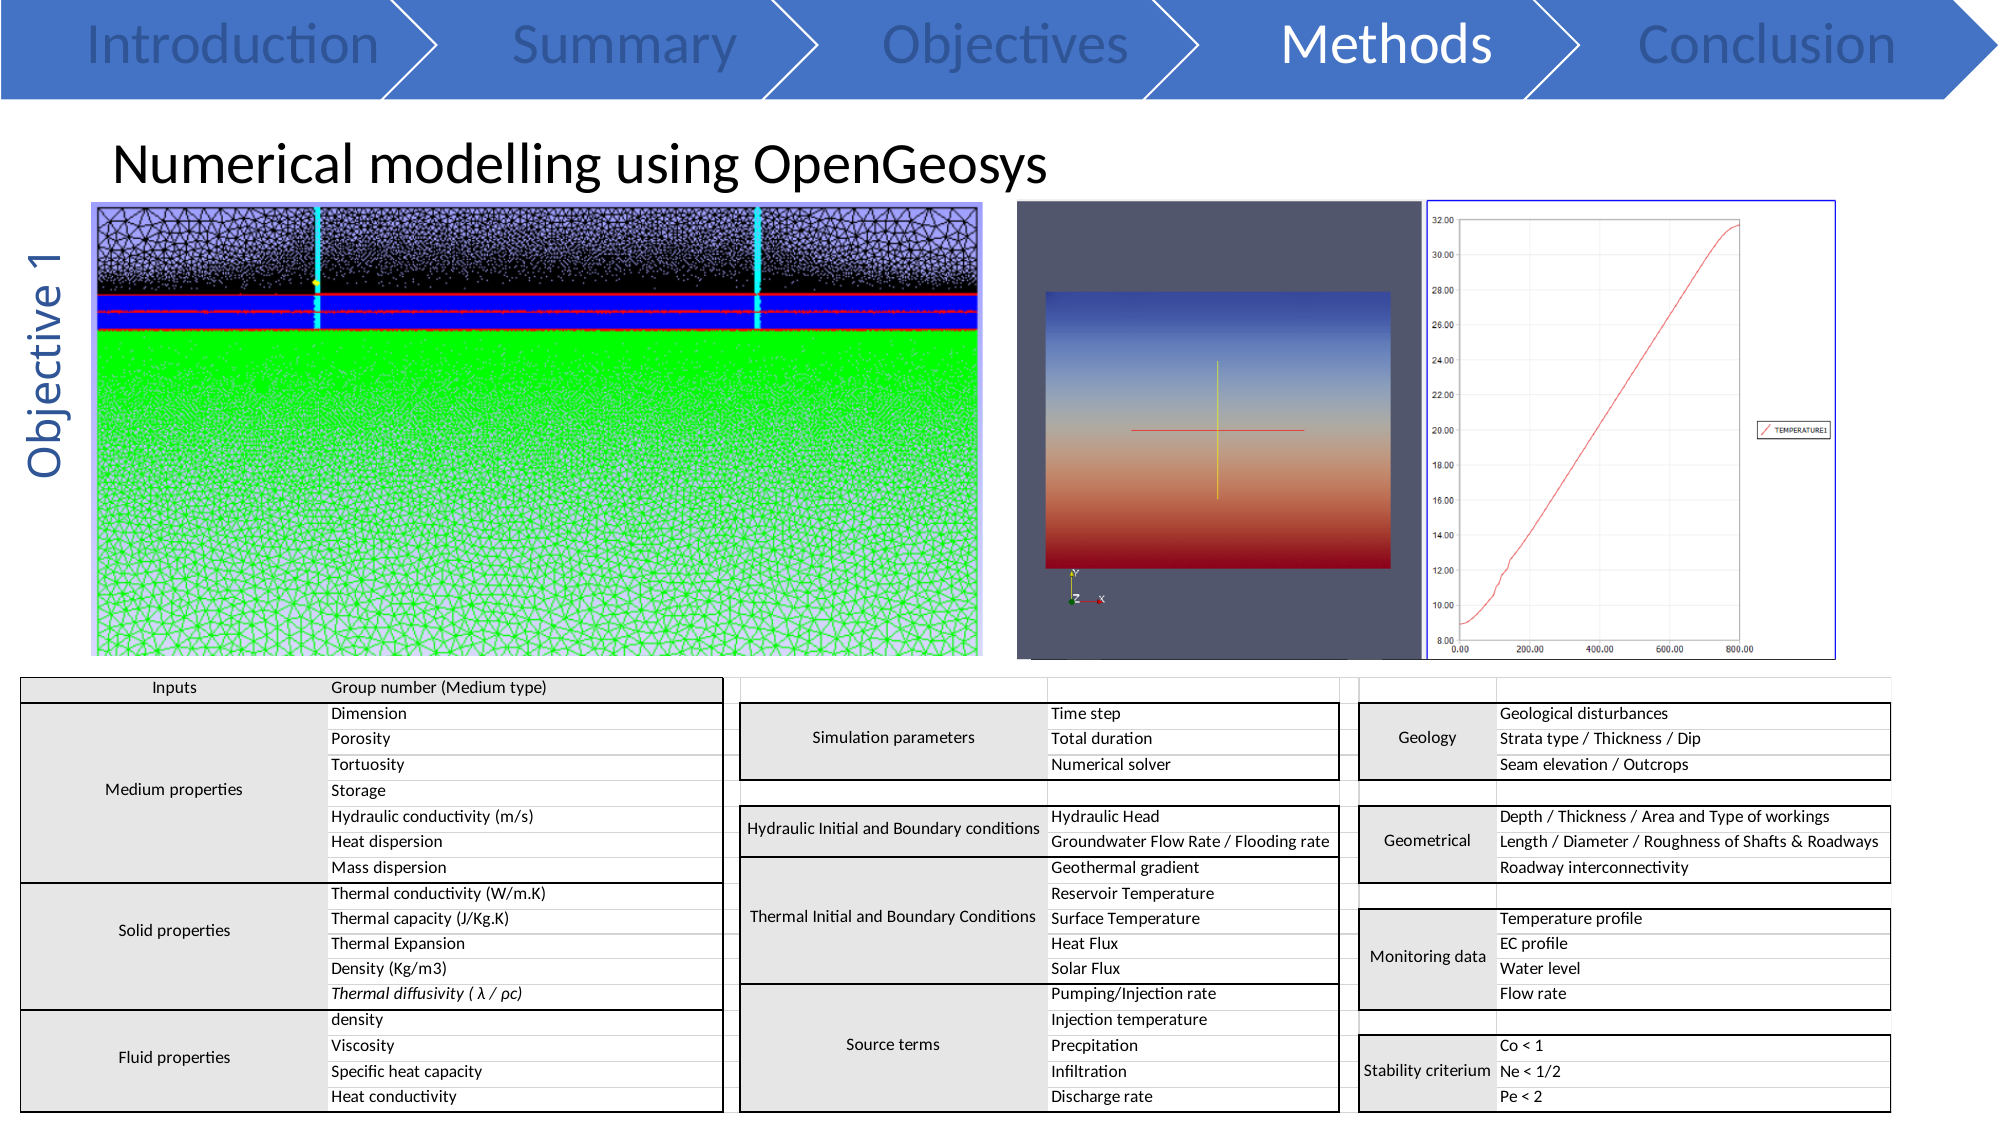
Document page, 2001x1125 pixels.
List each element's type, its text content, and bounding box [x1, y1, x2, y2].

title Objective 1 [0, 179, 92, 496]
text_box Numerical modelling using OpenGeosys [97, 117, 1064, 203]
picture [1017, 199, 1836, 660]
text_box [0, 0, 2000, 101]
picture [91, 202, 983, 656]
picture [20, 677, 1893, 1114]
